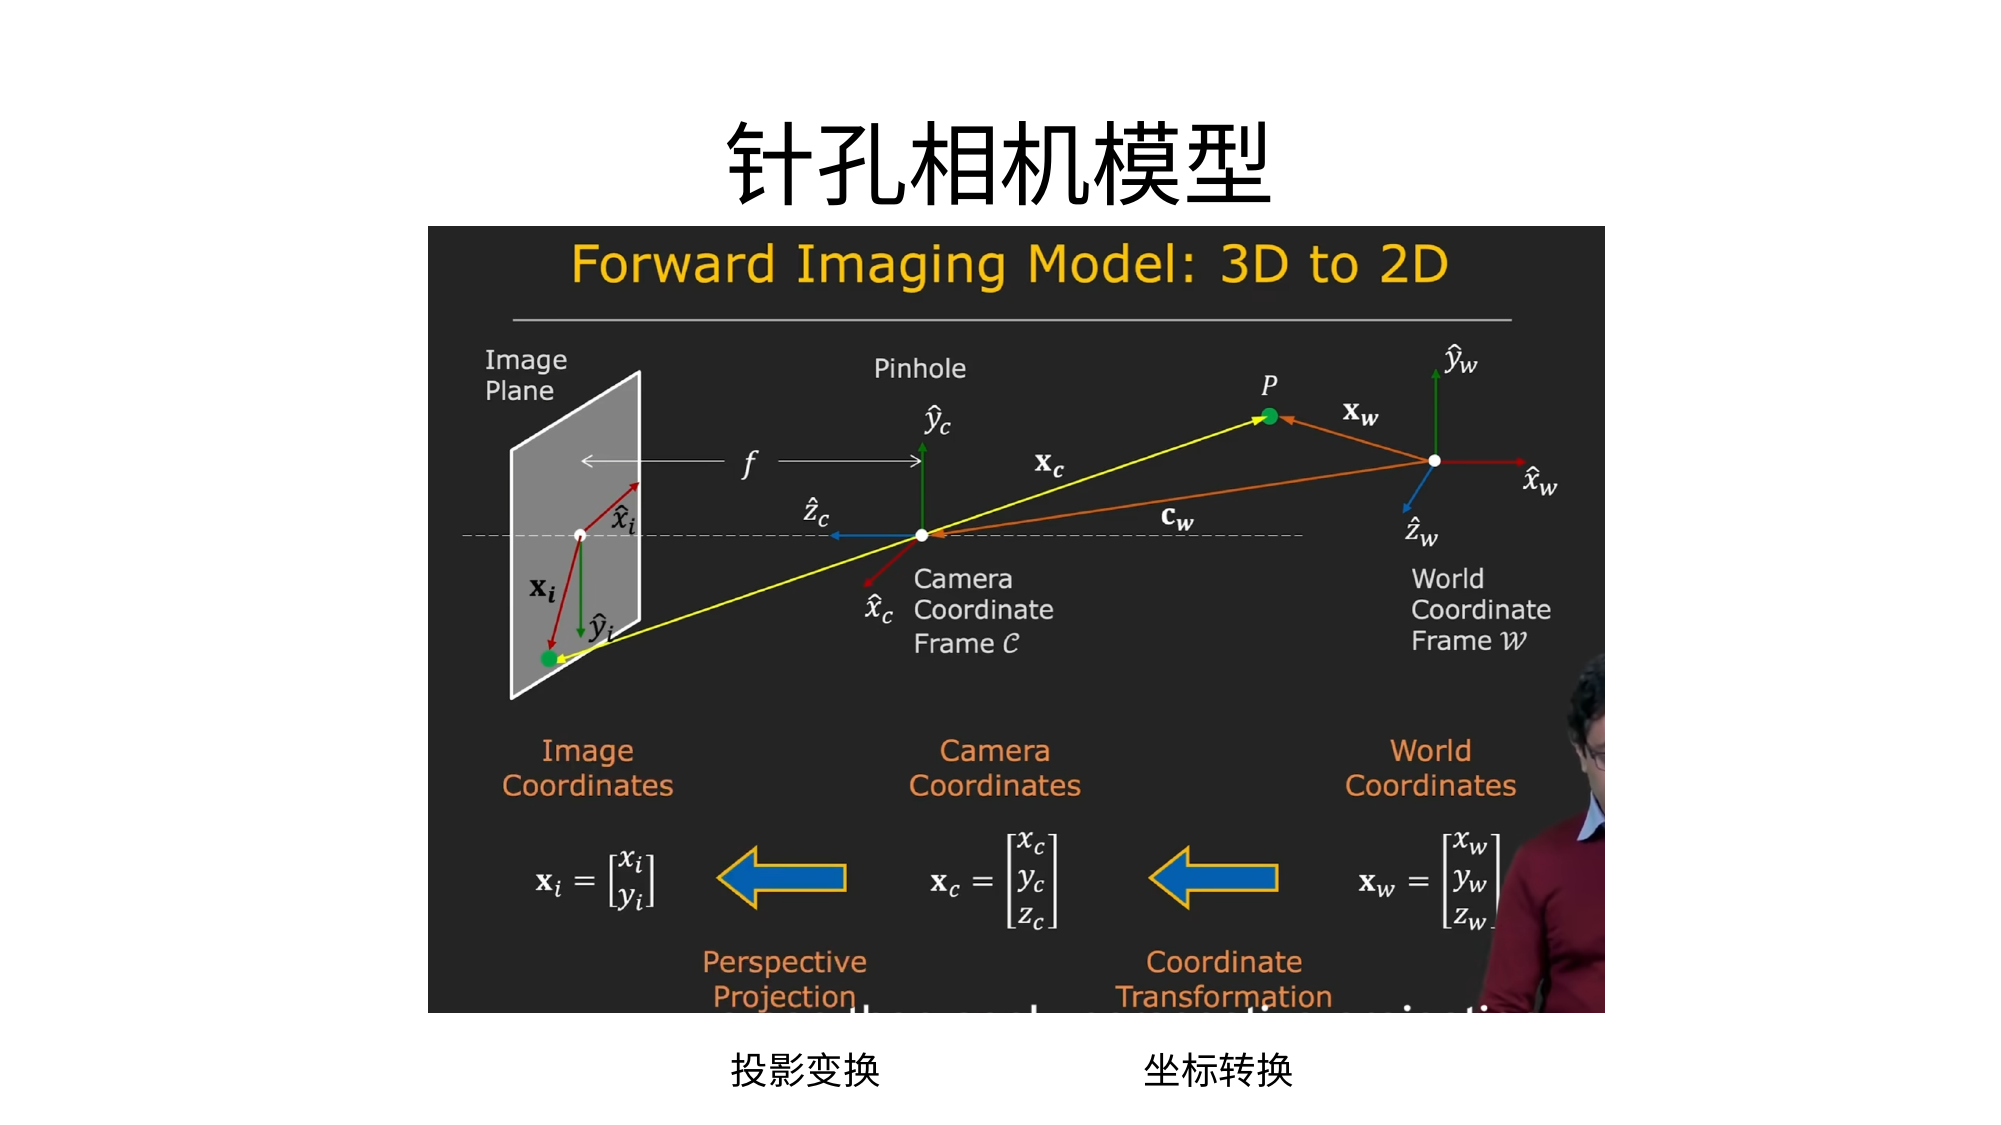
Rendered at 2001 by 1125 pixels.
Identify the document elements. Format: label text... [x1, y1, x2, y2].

title 针孔相机模型 [137, 59, 1863, 278]
picture [427, 225, 1605, 1014]
text_box 投影变换 坐标转换 [716, 1039, 1383, 1100]
